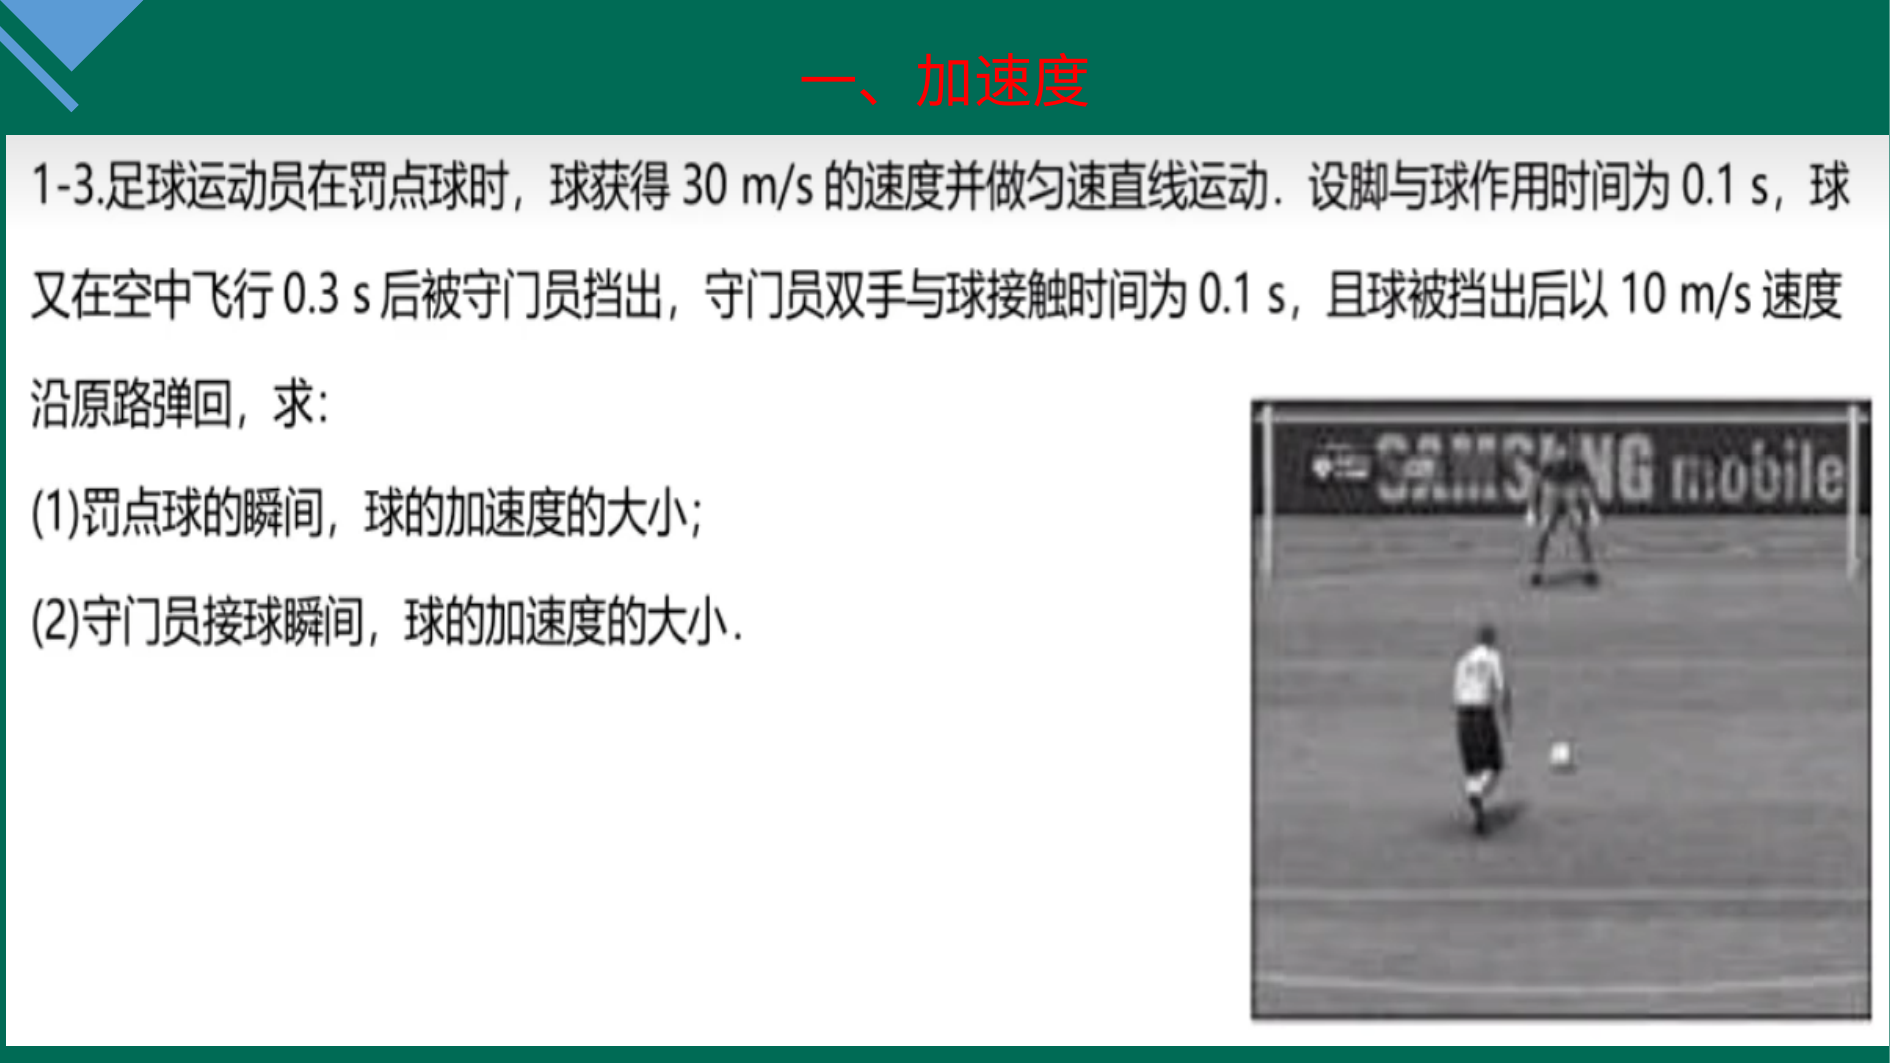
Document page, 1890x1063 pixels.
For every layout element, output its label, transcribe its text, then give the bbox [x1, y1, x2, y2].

text_box 一、加速度 [738, 36, 1151, 122]
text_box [0, 14, 76, 109]
picture [6, 135, 1889, 1046]
text_box [0, 0, 145, 69]
